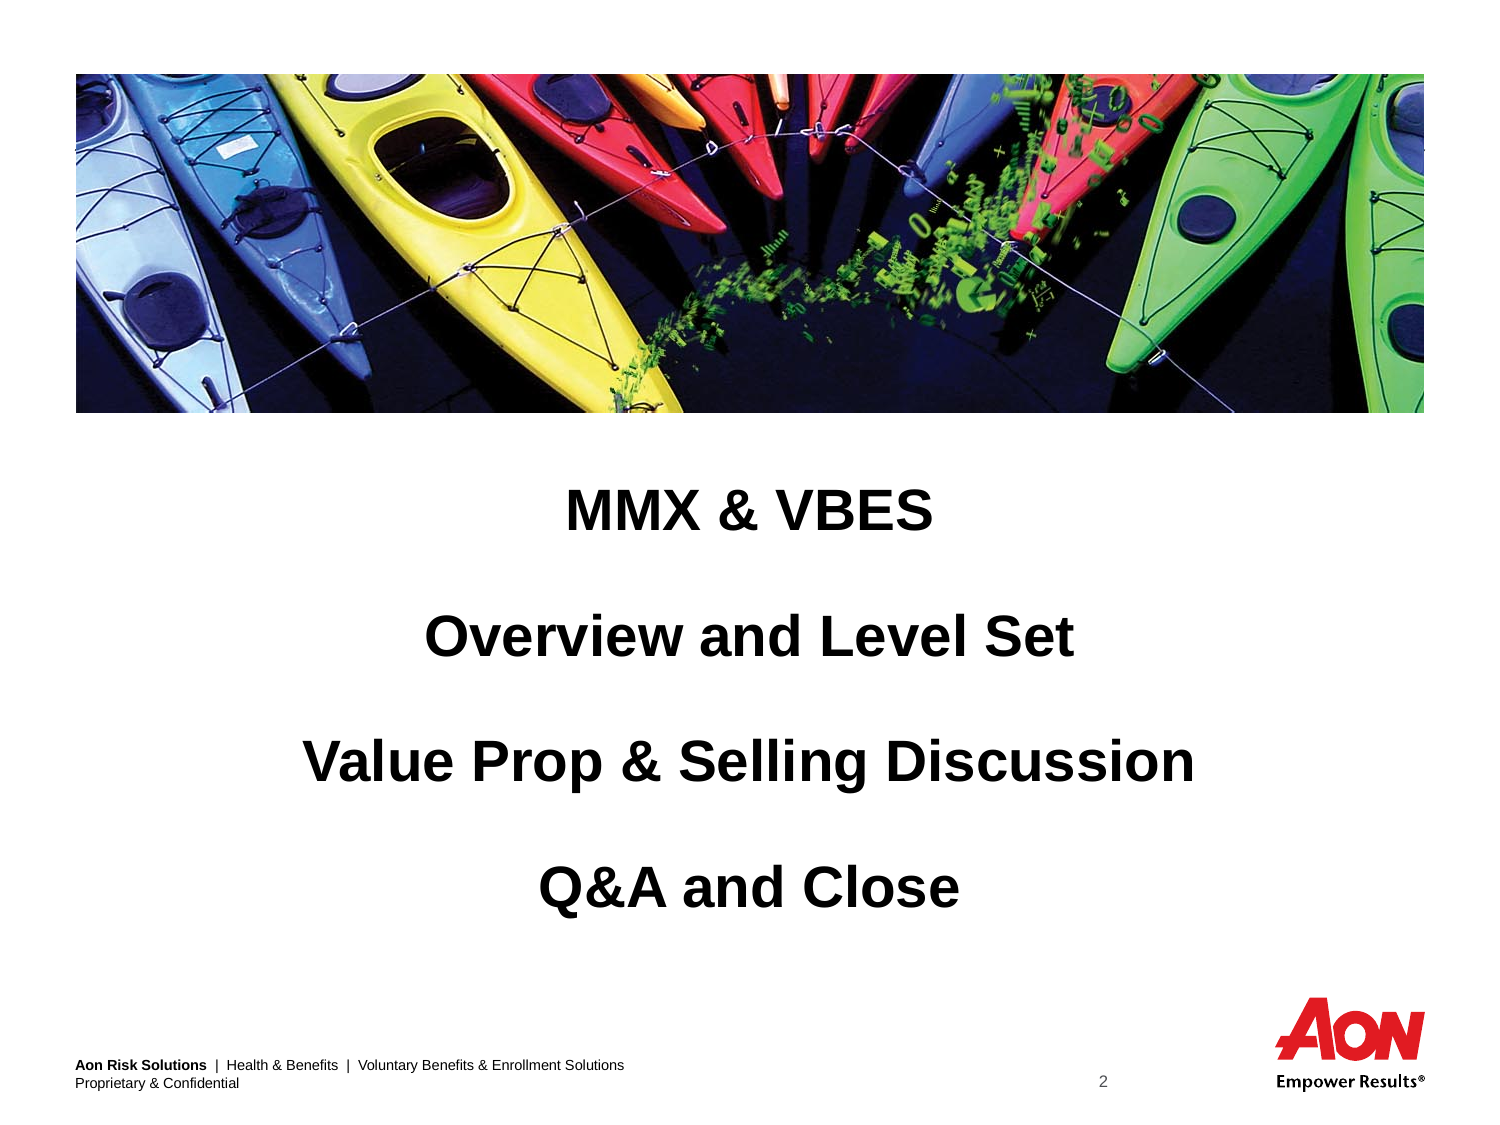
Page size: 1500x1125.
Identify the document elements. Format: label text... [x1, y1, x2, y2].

title MMX & VBES Overview and Level Set Value Prop & Selling Discussion Q&A and Close [74, 535, 1426, 1054]
picture [76, 74, 1424, 413]
